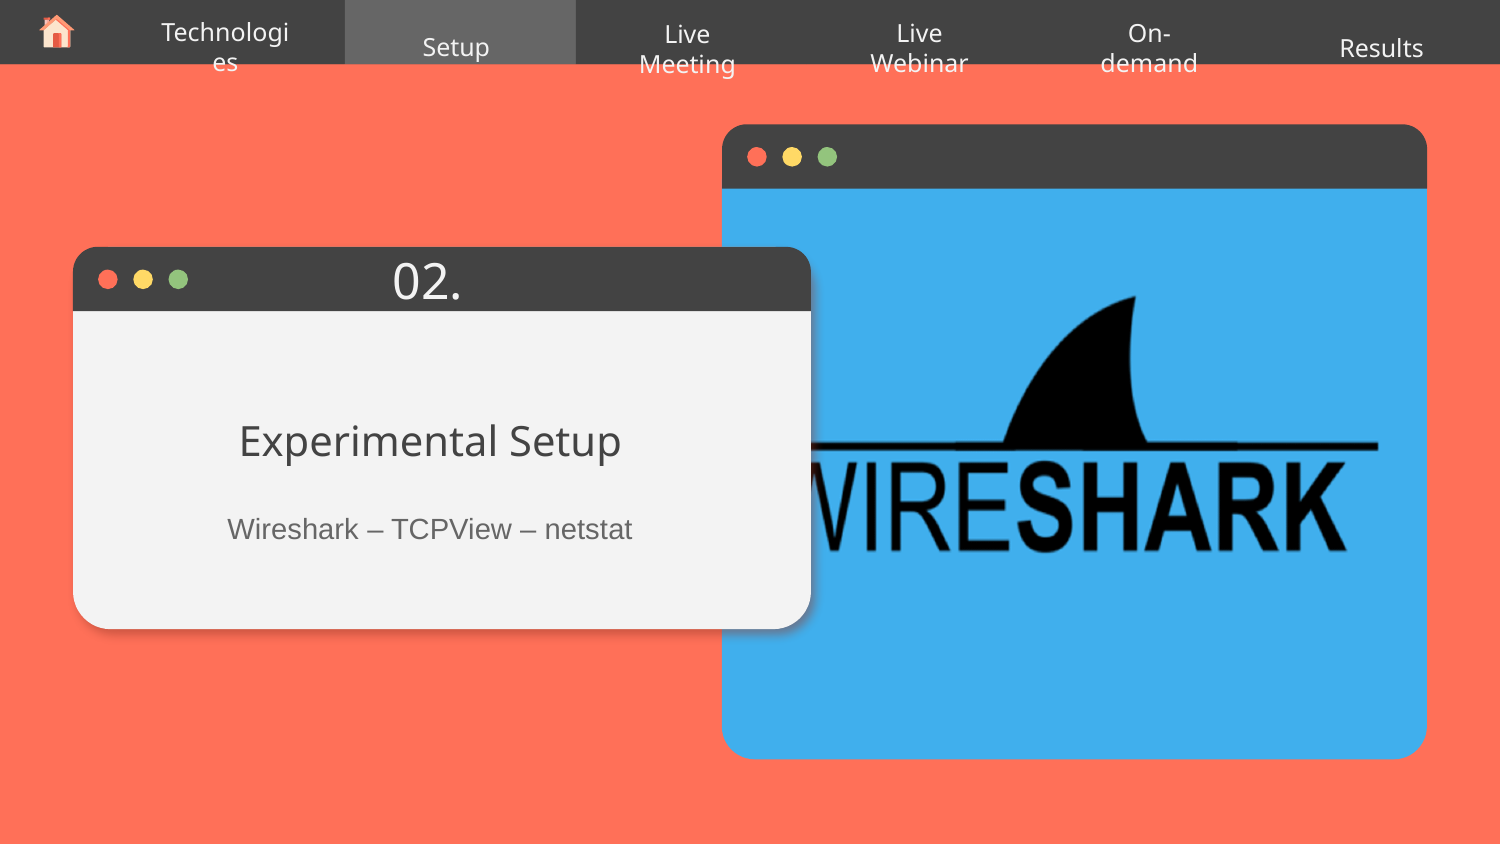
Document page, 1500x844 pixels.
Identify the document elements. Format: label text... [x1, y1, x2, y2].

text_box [721, 124, 1428, 189]
text_box On-demand [1076, 15, 1230, 49]
text_box Results [1309, 15, 1461, 49]
text_box Live Meeting [603, 16, 780, 50]
text_box 02. [86, 241, 716, 245]
text_box [575, 0, 806, 65]
text_box Technologies [141, 14, 318, 48]
text_box [344, 0, 575, 65]
text_box [1268, 0, 1500, 65]
text_box [806, 0, 1037, 65]
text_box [38, 14, 75, 48]
text_box Live Webinar [839, 15, 1007, 49]
picture [721, 189, 1428, 760]
text_box [113, 0, 344, 65]
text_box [72, 246, 812, 630]
text_box [1037, 0, 1268, 65]
text_box [0, 0, 114, 64]
text_box Setup [399, 14, 522, 48]
